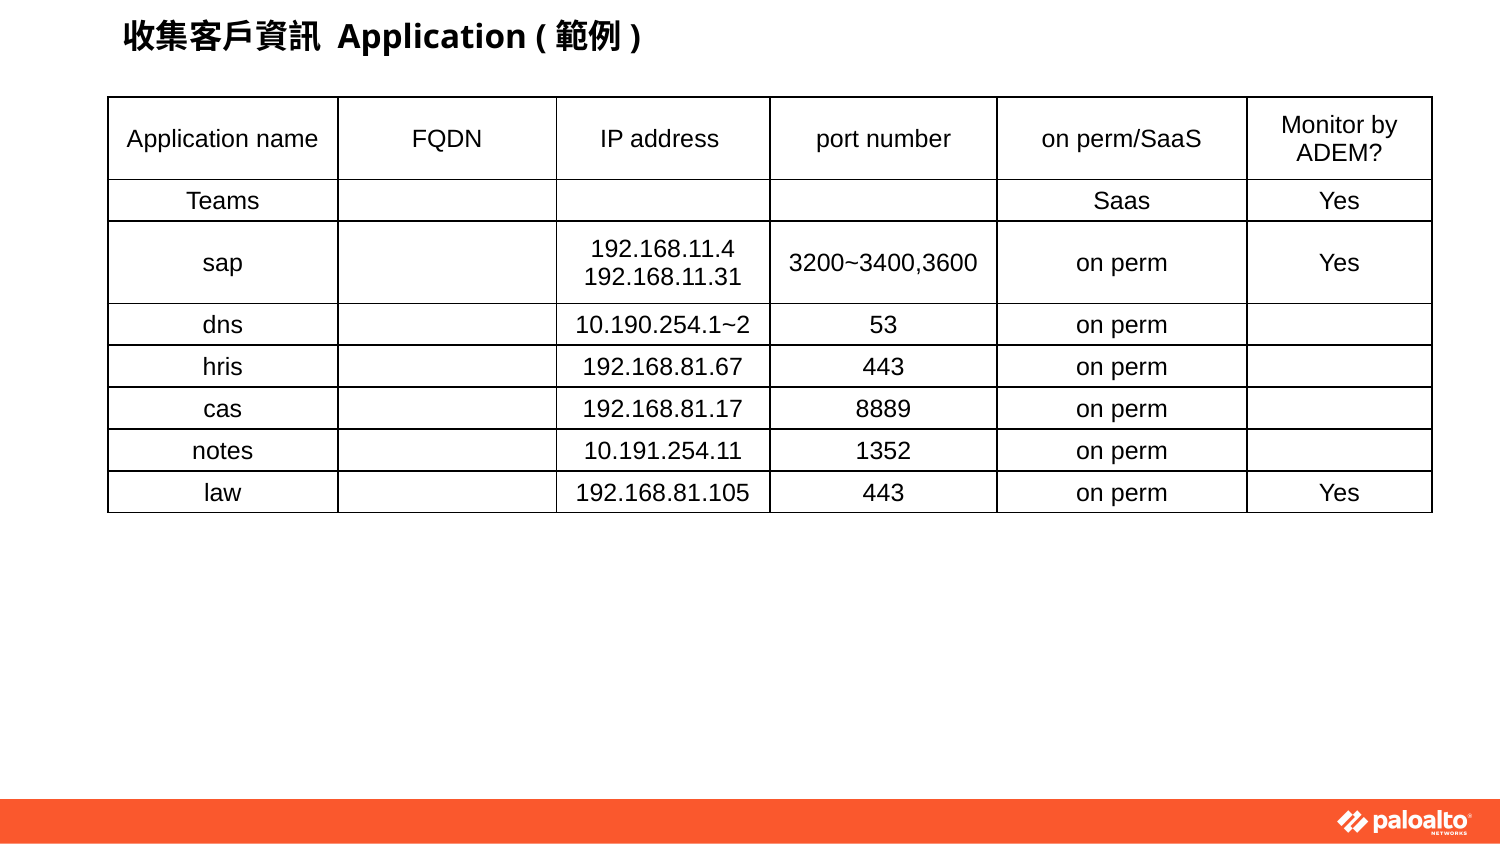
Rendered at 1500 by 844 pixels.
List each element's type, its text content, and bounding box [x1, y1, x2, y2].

table_cell [339, 304, 556, 344]
table_cell cas [109, 388, 337, 428]
table_cell [1248, 430, 1431, 470]
table_cell [339, 388, 556, 428]
table_cell 10.190.254.1~2 [557, 304, 769, 344]
table_cell 192.168.81.105 [557, 472, 769, 512]
table_header IP address [557, 98, 769, 179]
table_cell [339, 222, 556, 303]
table_cell on perm [998, 472, 1246, 512]
table_cell 10.191.254.11 [557, 430, 769, 470]
title 收集客戶資訊 Application (範例) [107, 0, 1423, 96]
table_cell [557, 180, 769, 220]
table_cell sap [109, 222, 337, 303]
table_cell on perm [998, 388, 1246, 428]
table_header on perm/SaaS [998, 98, 1246, 179]
table_cell Yes [1248, 180, 1431, 220]
table_cell on perm [998, 222, 1246, 303]
table_cell Teams [109, 180, 337, 220]
table_cell 53 [771, 304, 996, 344]
table_cell on perm [998, 430, 1246, 470]
table_cell on perm [998, 346, 1246, 386]
table_cell 192.168.11.4 192.168.11.31 [557, 222, 769, 303]
table_cell 443 [771, 472, 996, 512]
table_cell Saas [998, 180, 1246, 220]
table_cell Yes [1248, 472, 1431, 512]
table_cell [1248, 304, 1431, 344]
table_header port number [771, 98, 996, 179]
table_cell on perm [998, 304, 1246, 344]
table_cell dns [109, 304, 337, 344]
table_cell [339, 430, 556, 470]
picture [1337, 810, 1472, 835]
table_cell 1352 [771, 430, 996, 470]
table_cell 8889 [771, 388, 996, 428]
table_cell notes [109, 430, 337, 470]
table_cell 443 [771, 346, 996, 386]
table_header FQDN [339, 98, 556, 179]
table_cell [1248, 388, 1431, 428]
table_cell 192.168.81.67 [557, 346, 769, 386]
table_header Application name [109, 98, 337, 179]
table_cell Yes [1248, 222, 1431, 303]
table_cell 192.168.81.17 [557, 388, 769, 428]
table_cell [771, 180, 996, 220]
table_cell [1248, 346, 1431, 386]
table_cell [339, 180, 556, 220]
table_cell hris [109, 346, 337, 386]
table_cell law [109, 472, 337, 512]
table_cell [339, 346, 556, 386]
table_cell 3200~3400,3600 [771, 222, 996, 303]
table_cell [339, 472, 556, 512]
table_header Monitor by ADEM? [1248, 98, 1431, 179]
